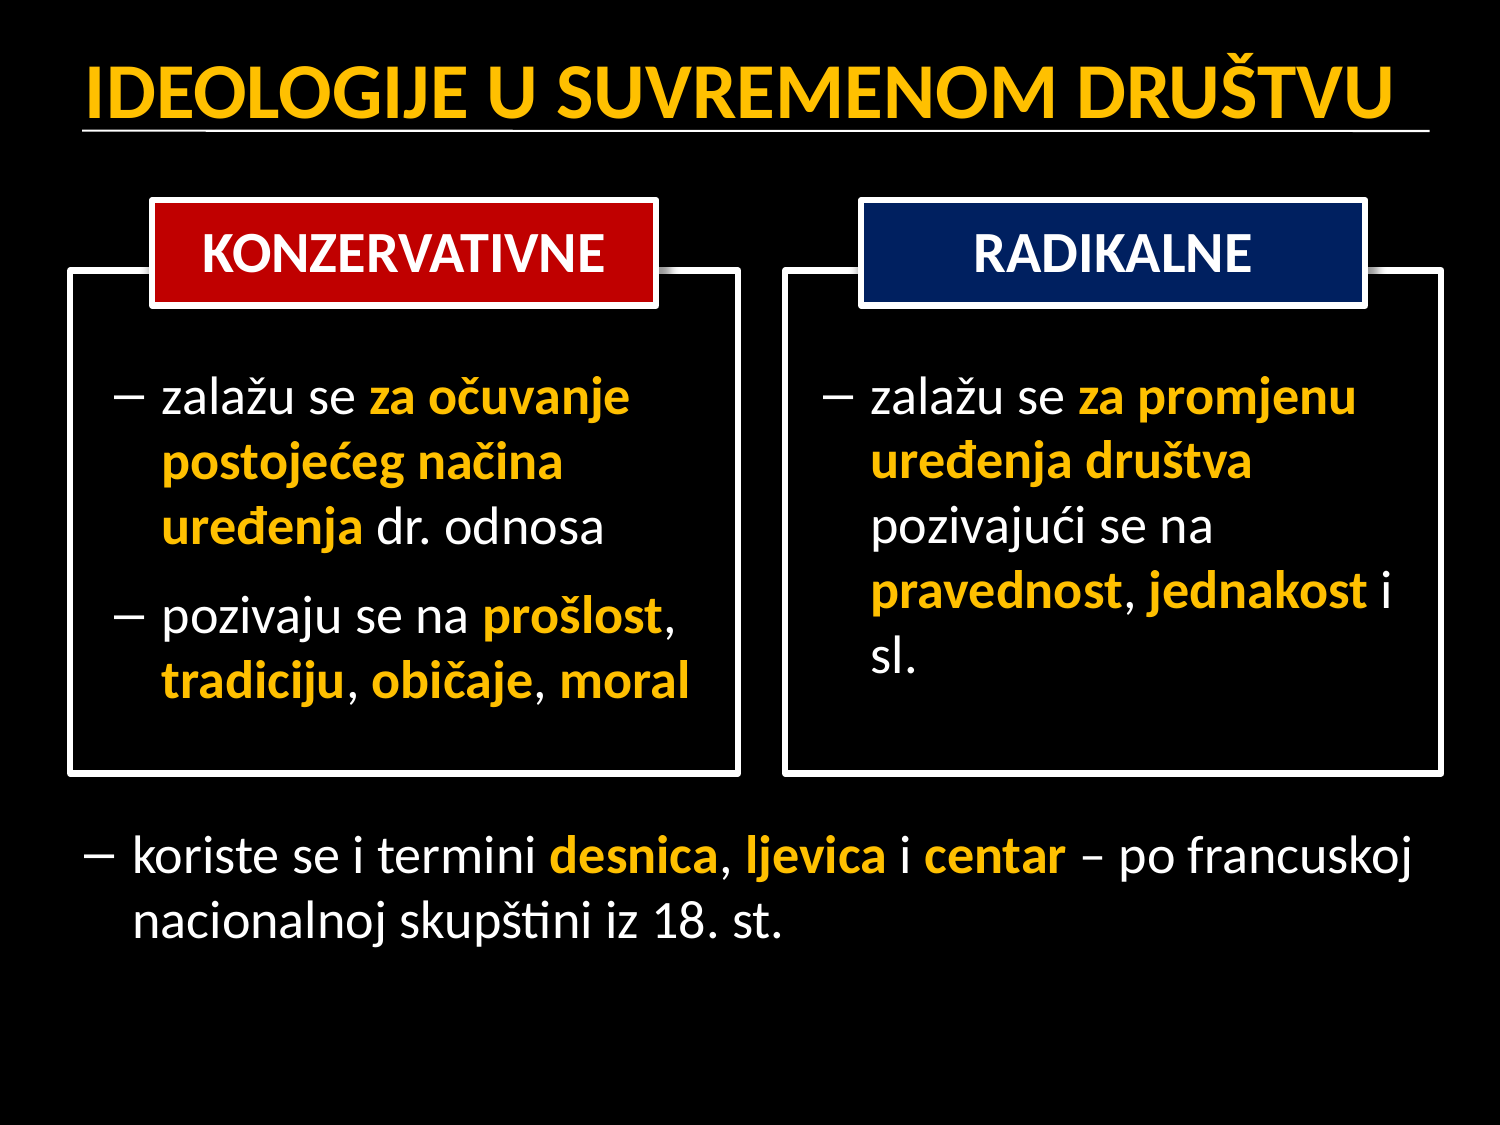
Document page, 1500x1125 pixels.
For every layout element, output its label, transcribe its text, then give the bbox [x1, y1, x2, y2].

text_box IDEOLOGIJE U SUVREMENOM DRUŠTVU [70, 33, 1500, 141]
text_box RADIKALNE [861, 200, 1366, 306]
text_box KONZERVATIVNE [152, 200, 657, 306]
text_box zalažu se za promjenu uređenja društva pozivajući se na pravednost, jednakost i sl. [808, 352, 1418, 693]
text_box koriste se i termini desnica, ljevica i centar – po francuskoj nacionalnoj skupštini iz 18. st. [70, 811, 1465, 957]
text_box zalažu se za očuvanje postojećeg načina uređenja dr. odnosa pozivaju se na prošlost, tradiciju, običaje, moral [99, 352, 709, 718]
text_box [785, 270, 1442, 774]
text_box [70, 270, 739, 774]
